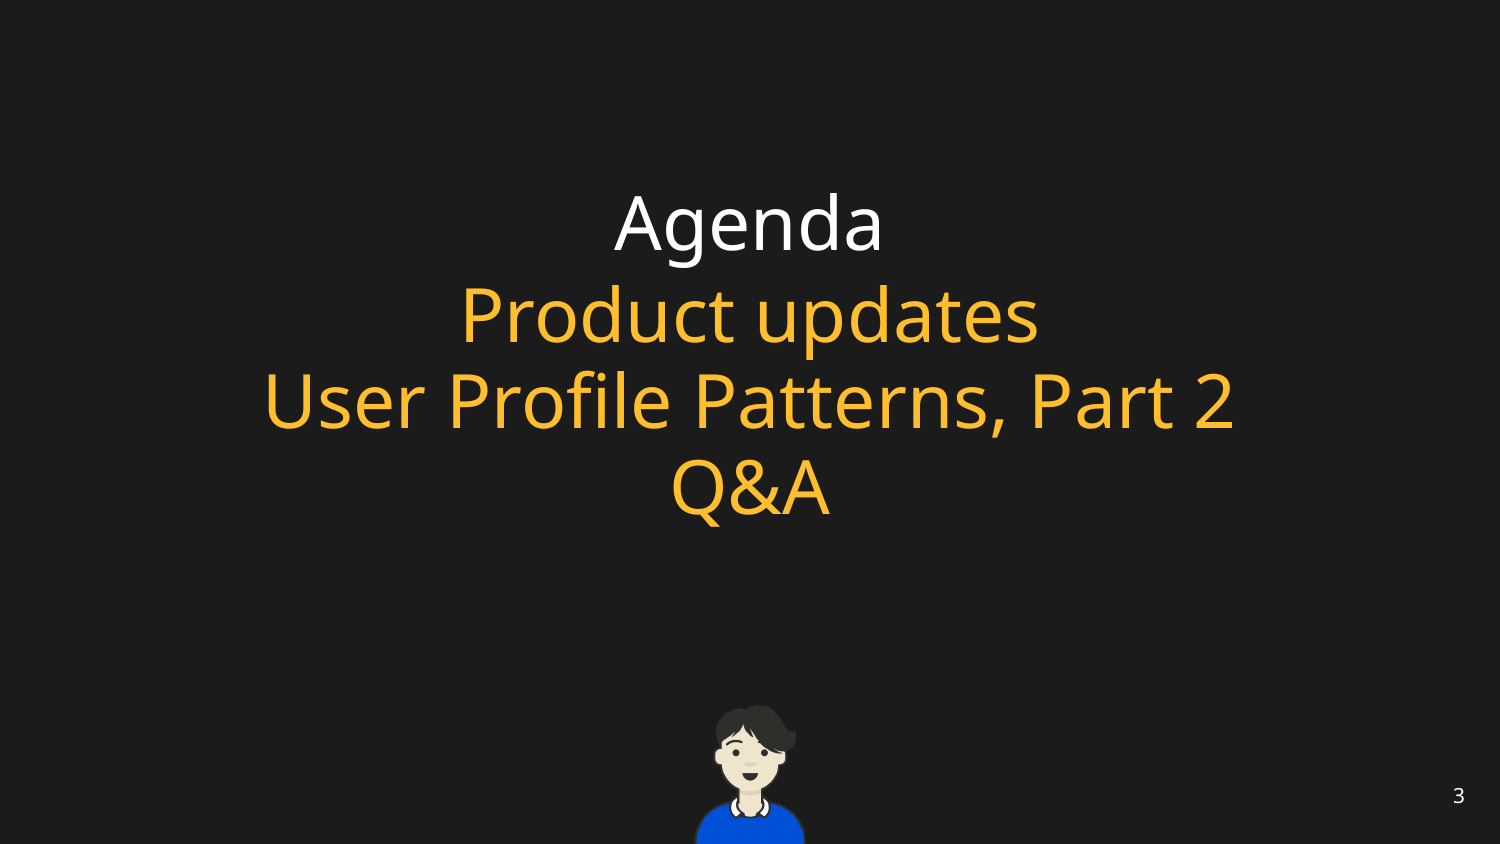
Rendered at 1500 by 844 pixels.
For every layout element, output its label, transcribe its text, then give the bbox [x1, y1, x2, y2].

picture [694, 705, 806, 844]
title Agenda [51, 160, 1449, 255]
list Q&A [109, 431, 1391, 532]
list User Profile Patterns, Part 2 [109, 345, 1391, 431]
slide_number 3 [1389, 764, 1480, 830]
list Product updates [109, 259, 1391, 345]
